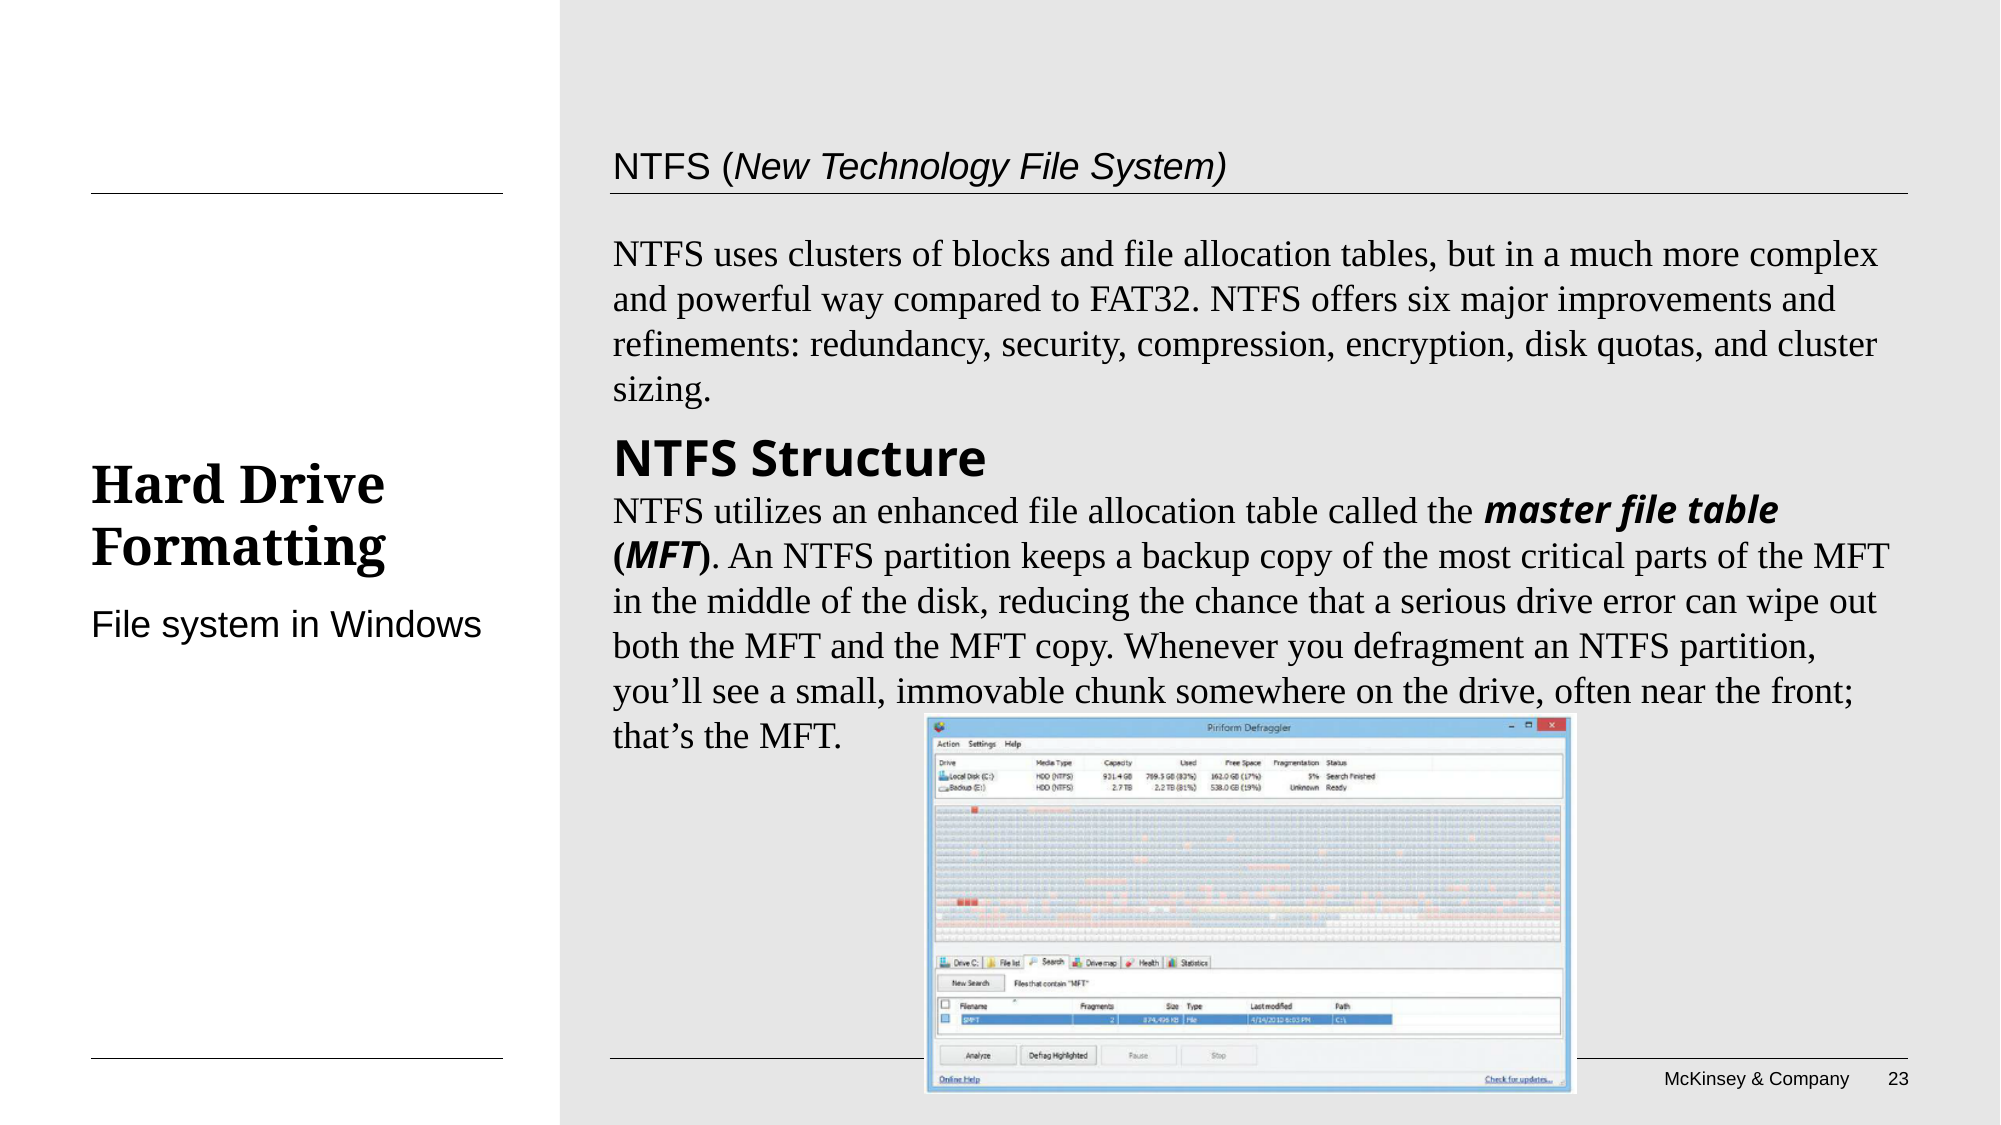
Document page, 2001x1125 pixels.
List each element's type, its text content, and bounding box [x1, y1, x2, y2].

text_box NTFS (New Technology File System) [598, 134, 1909, 195]
picture [924, 713, 1577, 1094]
title Hard Drive Formatting [91, 450, 504, 577]
subtitle File system in Windows [91, 600, 504, 646]
text_box NTFS uses clusters of blocks and file allocation tables, but in a much more complex and powerful way compared to FAT32. NTFS offers six major improvements and refinements: redundancy, security, compression, encryption, disk quotas, and cluster sizing. [598, 221, 1909, 419]
text_box NTFS Structure NTFS utilizes an enhanced file allocation table called the master file table (MFT). An NTFS partition keeps a backup copy of the most critical parts of the MFT in the middle of the disk, reducing the chance that a serious drive error can wipe out both the MFT and the MFT copy. Whenever you defragment an NTFS partition, you’ll see a small, immovable chunk somewhere on the drive, often near the front; that’s the MFT. [598, 419, 1909, 764]
